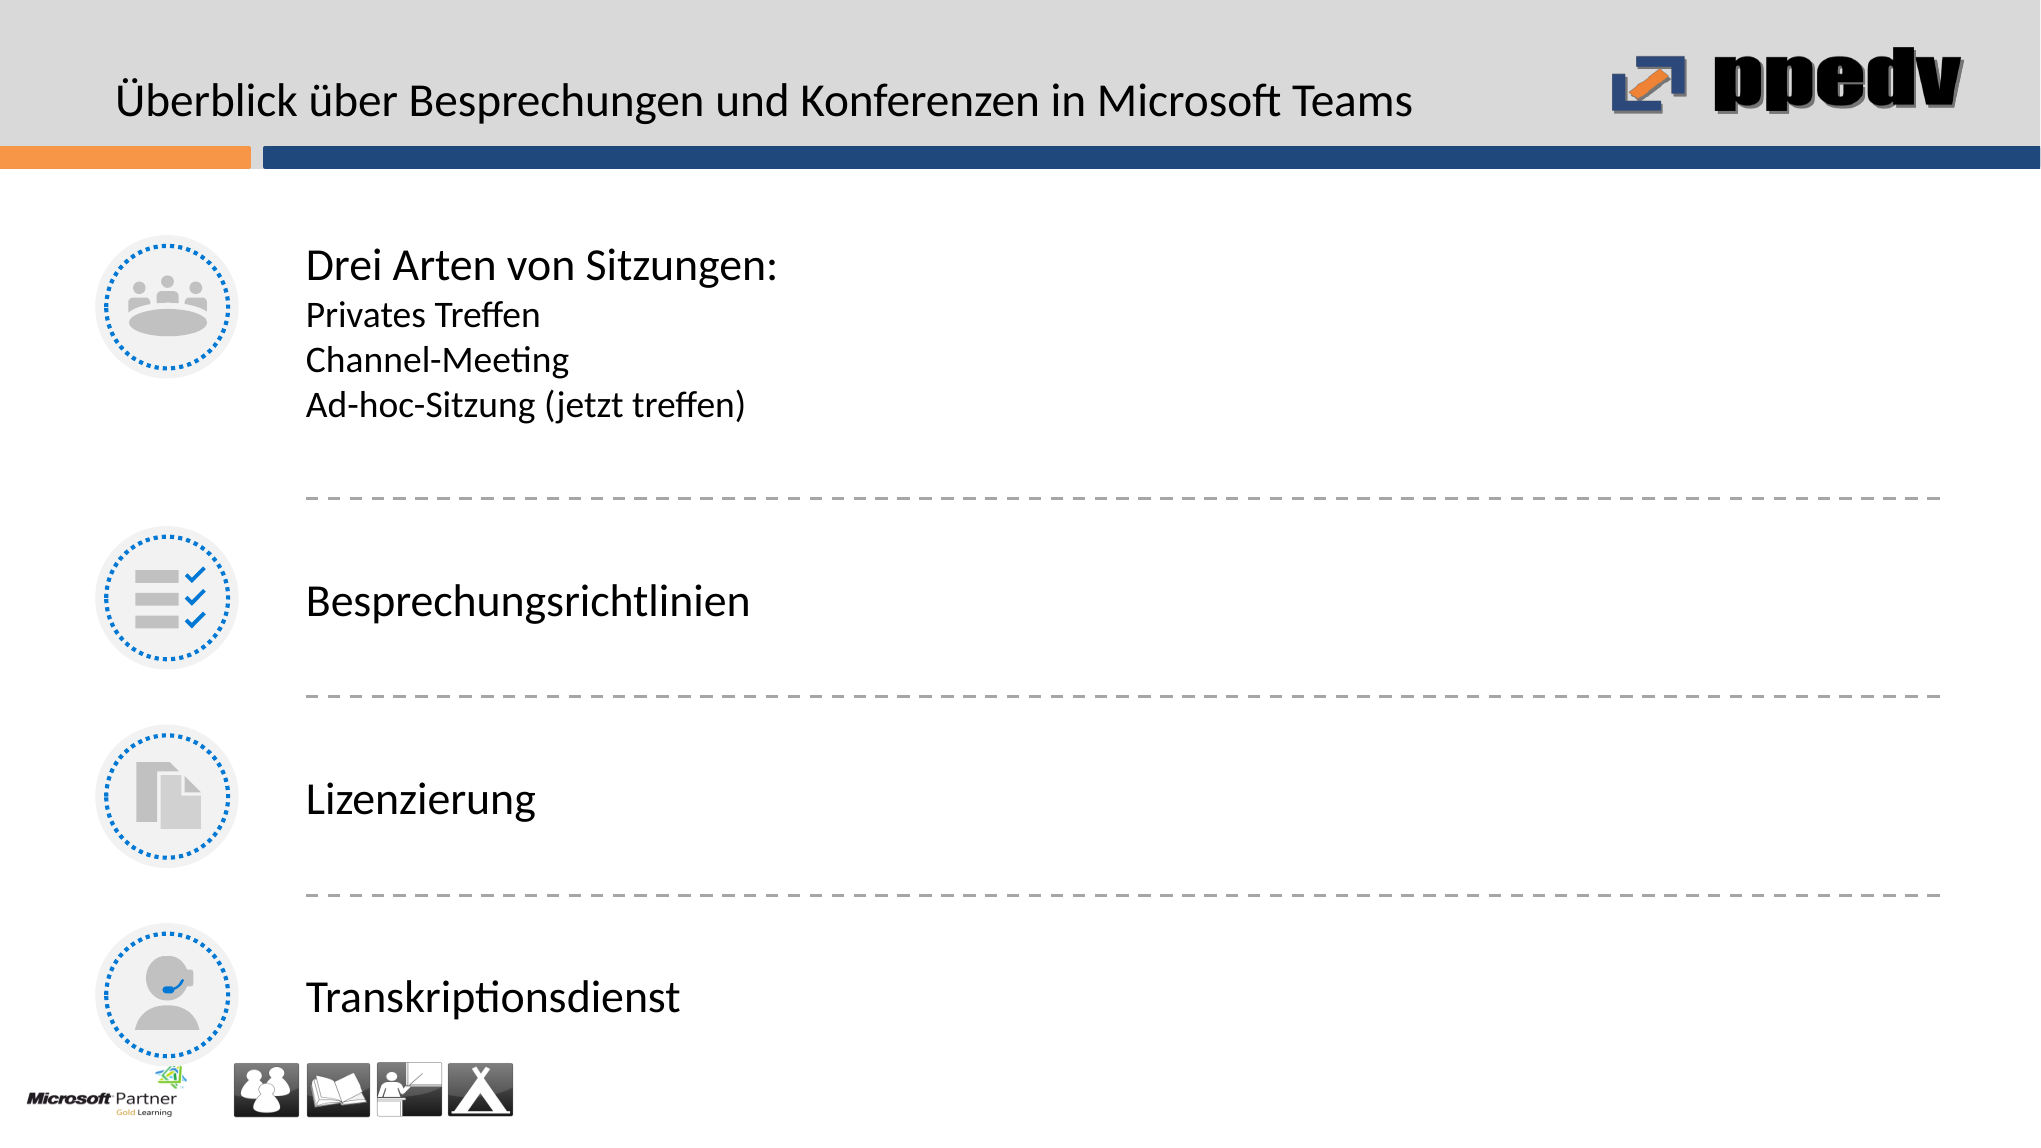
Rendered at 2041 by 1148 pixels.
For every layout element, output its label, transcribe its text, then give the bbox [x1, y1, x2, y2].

picture [94, 525, 239, 670]
picture [1598, 41, 1992, 125]
title Überblick über Besprechungen und Konferenzen in Microsoft Teams [100, 61, 1944, 134]
picture [94, 724, 239, 869]
picture [7, 922, 538, 1140]
text_box Besprechungsrichtlinien [305, 570, 832, 626]
text_box Lizenzierung [305, 768, 607, 824]
picture [94, 234, 239, 379]
text_box Drei Arten von Sitzungen: Privates Treffen Channel-Meeting Ad-hoc-Sitzung (jetzt treffen) [305, 234, 1943, 479]
text_box Transkriptionsdienst [305, 967, 932, 1023]
